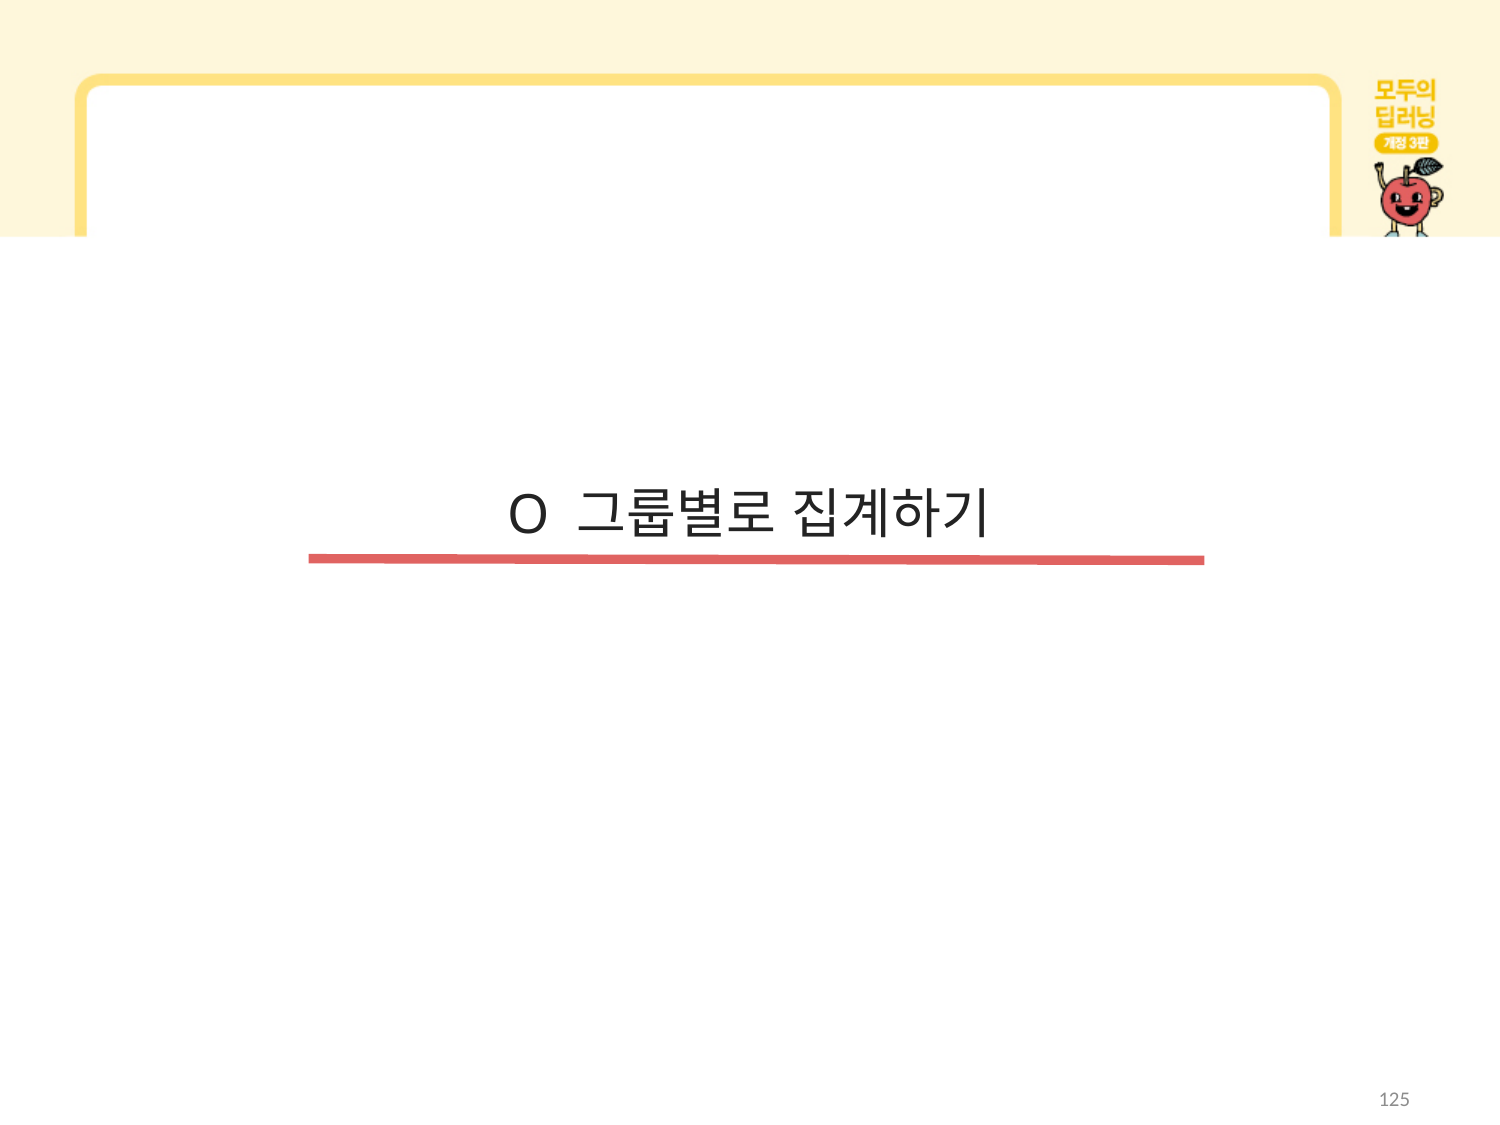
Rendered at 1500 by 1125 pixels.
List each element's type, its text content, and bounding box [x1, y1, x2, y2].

picture [0, 0, 1500, 1125]
slide_number 125 [1074, 1074, 1425, 1123]
text_box O 그룹별로 집계하기 [87, 420, 1413, 552]
